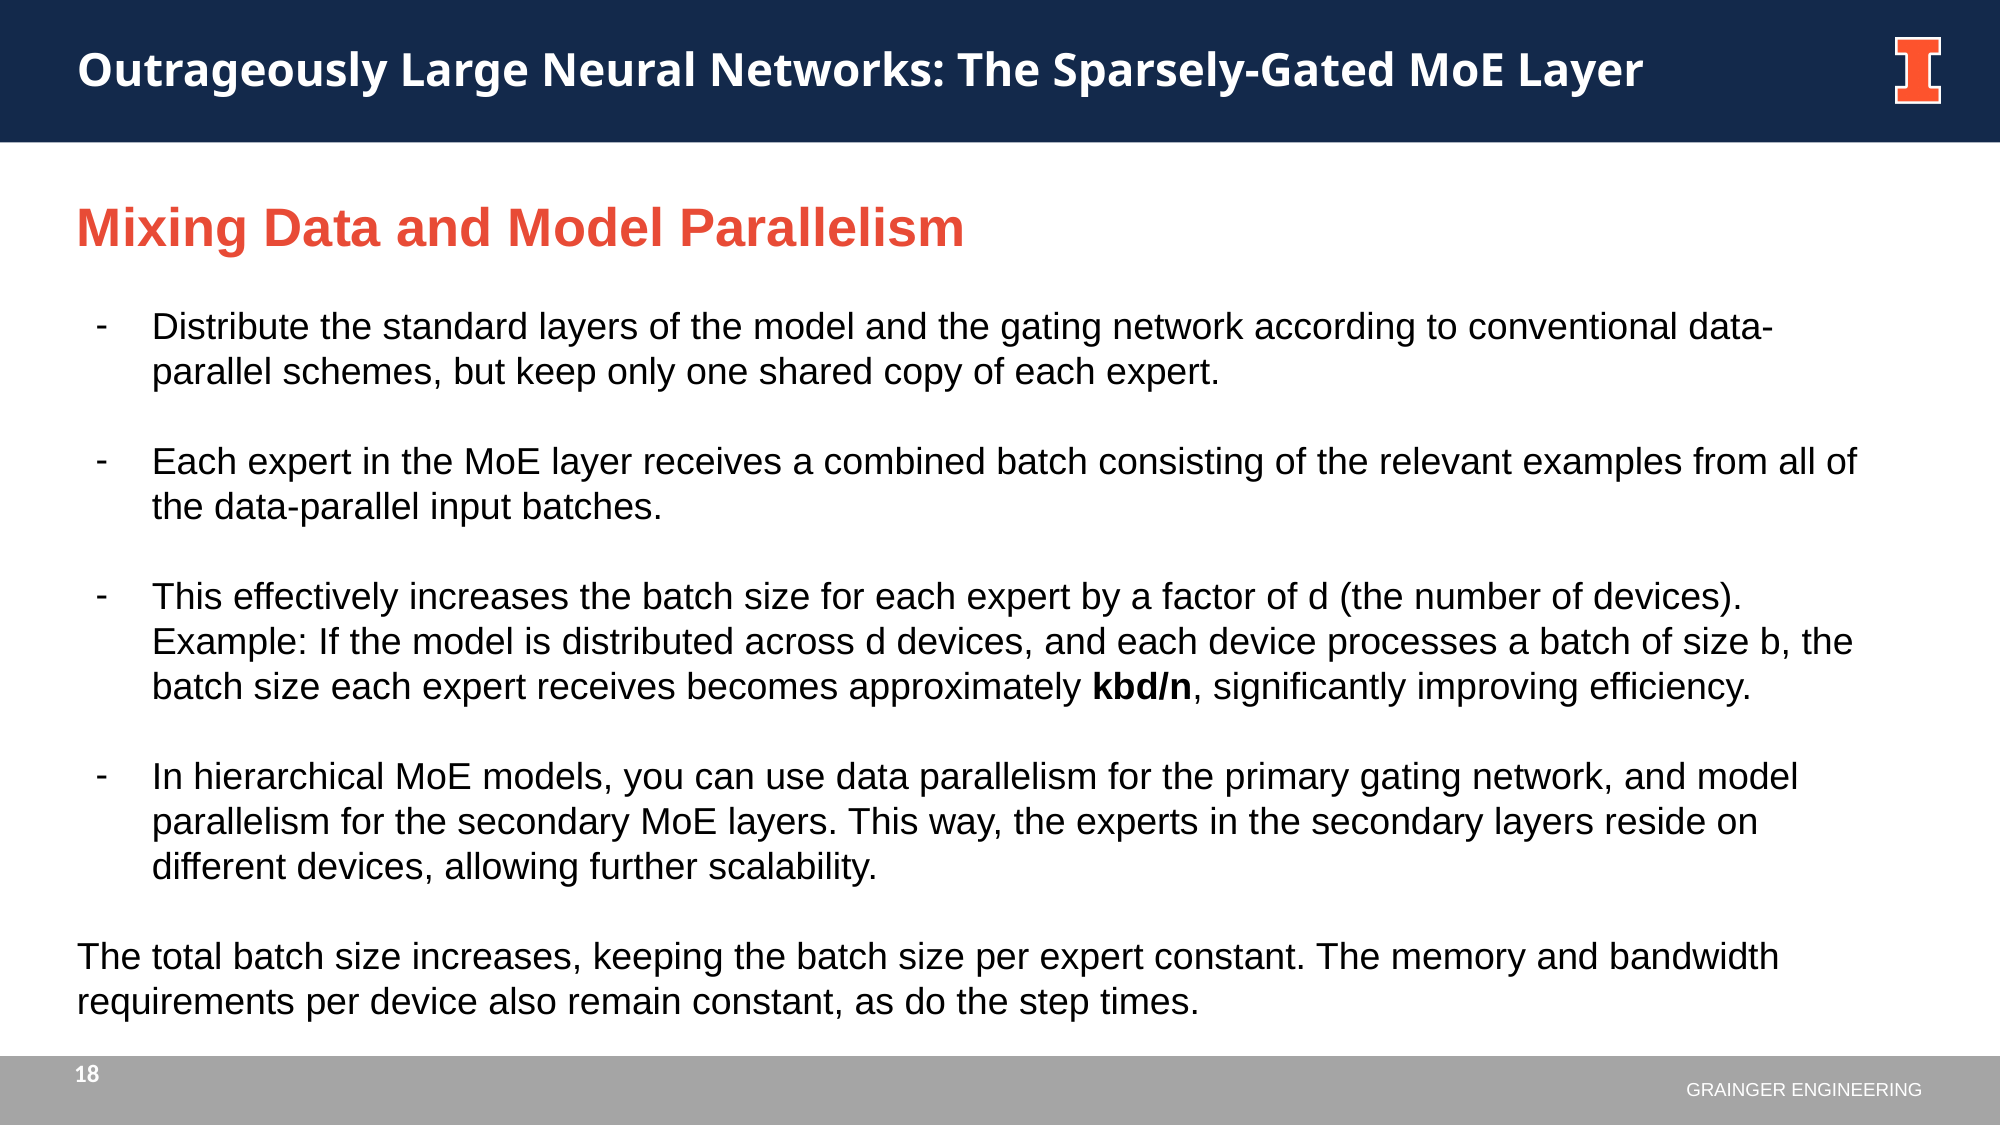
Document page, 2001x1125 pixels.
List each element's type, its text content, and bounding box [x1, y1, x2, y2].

picture [1895, 37, 1942, 104]
text_box Outrageously Large Neural Networks: The Sparsely-Gated MoE Layer [61, 33, 1852, 104]
text_box [0, 1056, 2000, 1125]
text_box [0, 0, 2000, 143]
list Mixing Data and Model Parallelism Distribute the standard layers of the model and the gating network according to conventional data-parallel schemes, but keep only one shared copy of each expert. Each expert in the MoE layer receives a combined batch consisting of the relevant examples from all of the data-parallel input batches. This effectively increases the batch size for each expert by a factor of d (the number of devices). Example: If the model is distributed across d devices, and each device processes a batch of size b, the batch size each expert receives becomes approximately kbd/n, significantly improving efficiency. In hierarchical MoE models, you can use data parallelism for the primary gating network, and model parallelism for the secondary MoE layers. This way, the experts in the secondary layers reside on different devices, allowing further scalability. The total batch size increases, keeping the batch size per expert constant. The memory and bandwidth requirements per device also remain constant, as do the step times. [61, 184, 1896, 976]
text_box GRAINGER ENGINEERING [1531, 1070, 1938, 1108]
slide_number ‹#› [59, 1042, 510, 1103]
